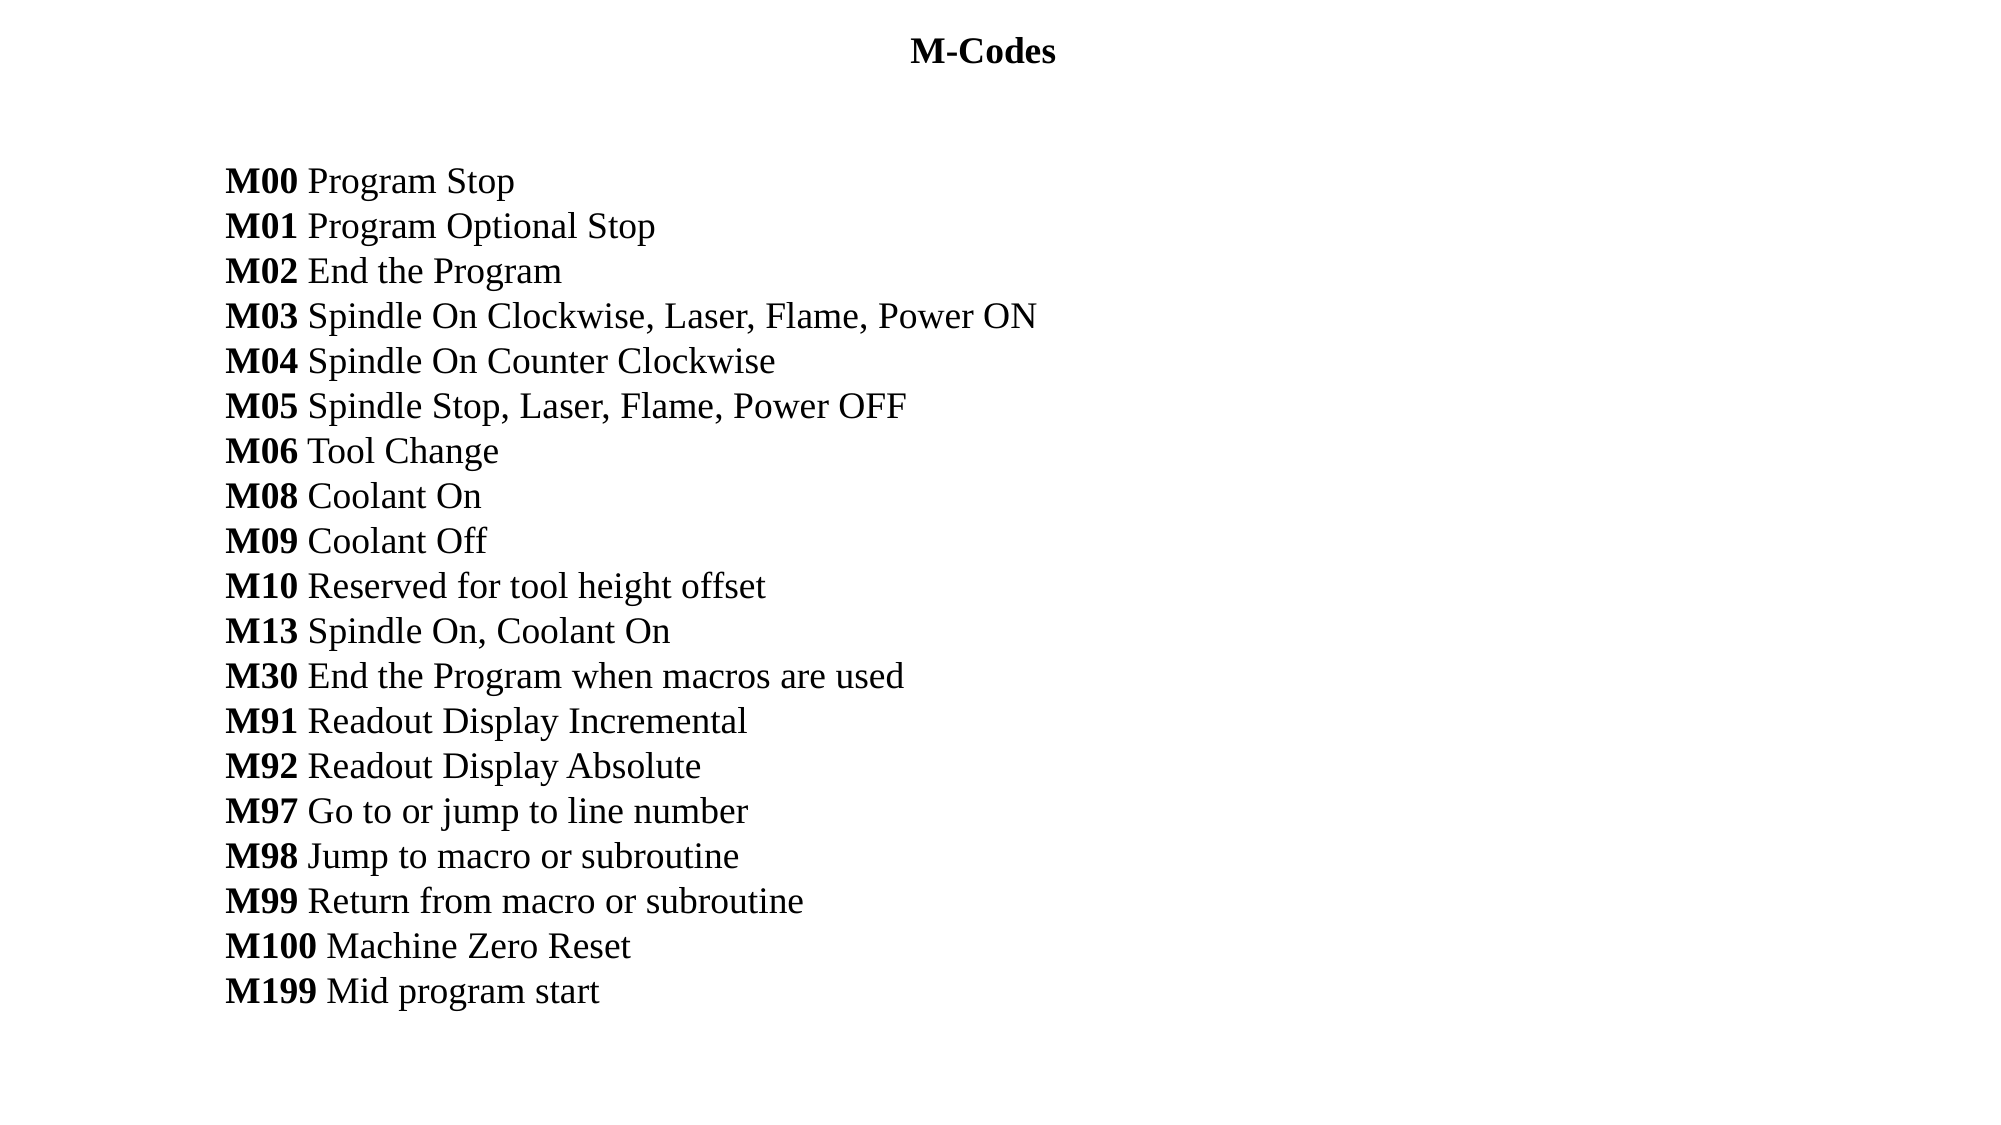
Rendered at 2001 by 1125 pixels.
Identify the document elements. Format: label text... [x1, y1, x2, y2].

text_box M00 Program Stop M01 Program Optional Stop M02 End the Program M03 Spindle On Clockwise, Laser, Flame, Power ON M04 Spindle On Counter Clockwise M05 Spindle Stop, Laser, Flame, Power OFF M06 Tool Change M08 Coolant On M09 Coolant Off M10 Reserved for tool height offset M13 Spindle On, Coolant On M30 End the Program when macros are used M91 Readout Display Incremental M92 Readout Display Absolute M97 Go to or jump to line number M98 Jump to macro or subroutine M99 Return from macro or subroutine M100 Machine Zero Reset M199 Mid program start [210, 148, 1066, 1019]
text_box M-Codes [673, 19, 1293, 79]
